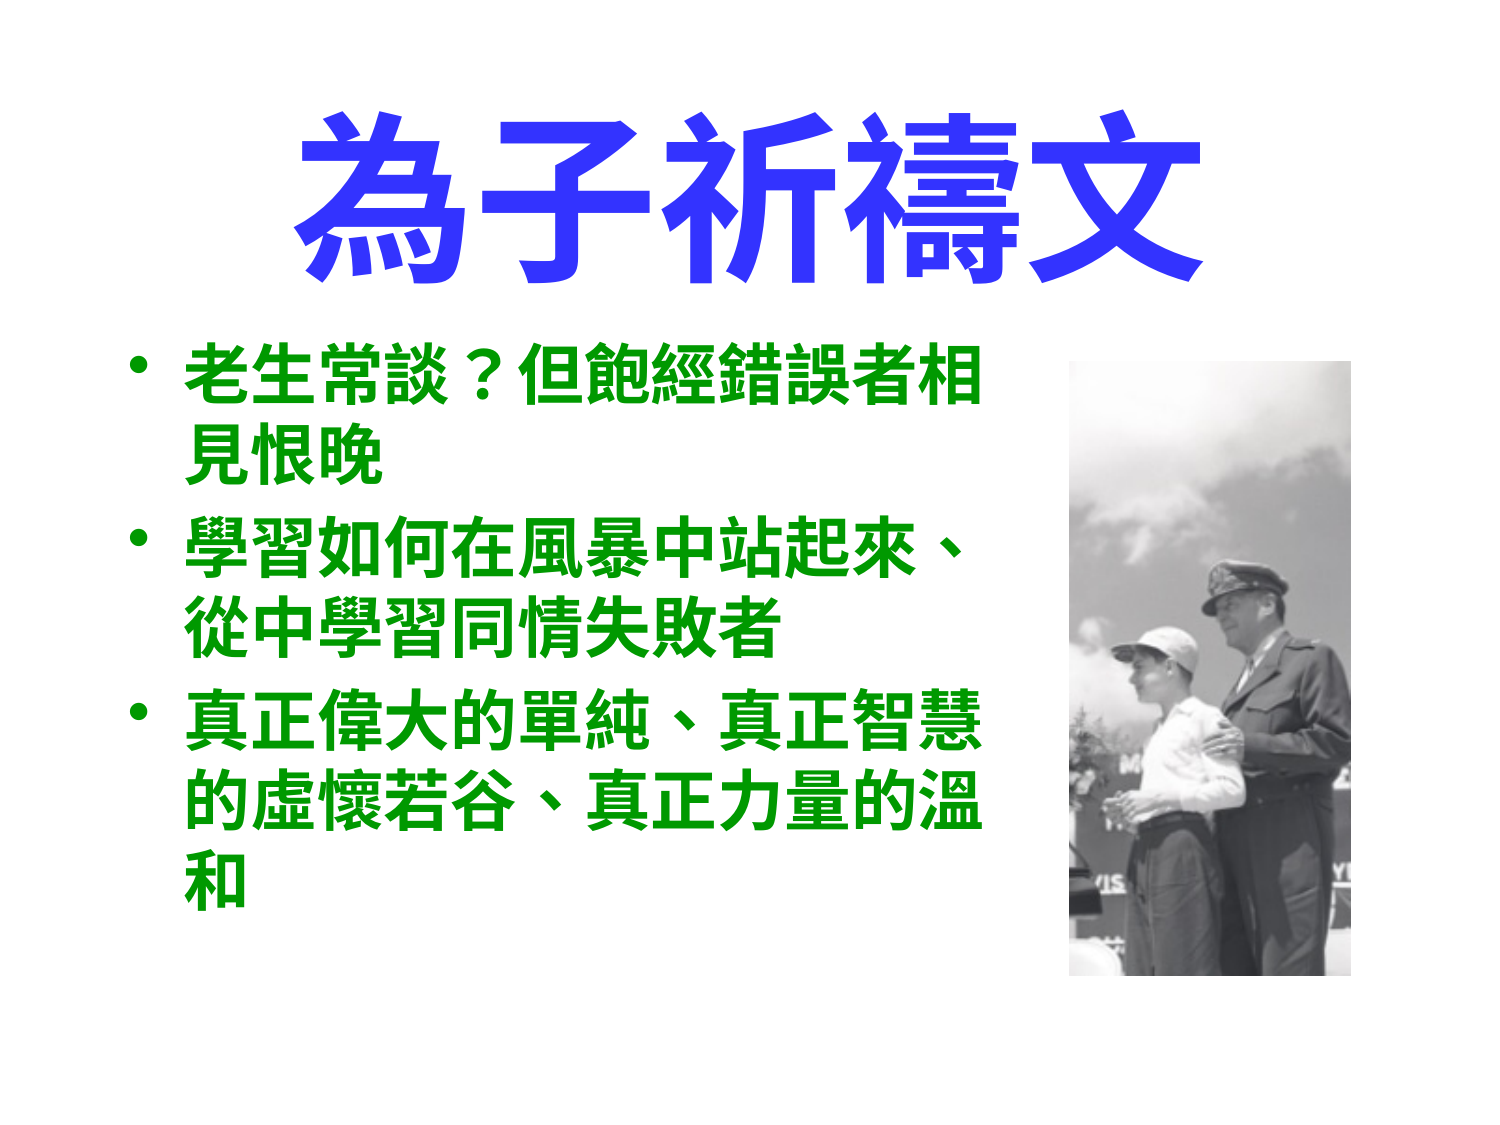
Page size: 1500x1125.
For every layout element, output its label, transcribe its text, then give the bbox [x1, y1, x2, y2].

list 老生常談？但飽經錯誤者相見恨晚 學習如何在風暴中站起來、從中學習同情失敗者 真正偉大的單純、真正智慧的虛懷若谷、真正力量的溫和 [112, 324, 1057, 1000]
title 為子祈禱文 [112, 99, 1388, 288]
picture [1068, 361, 1352, 977]
